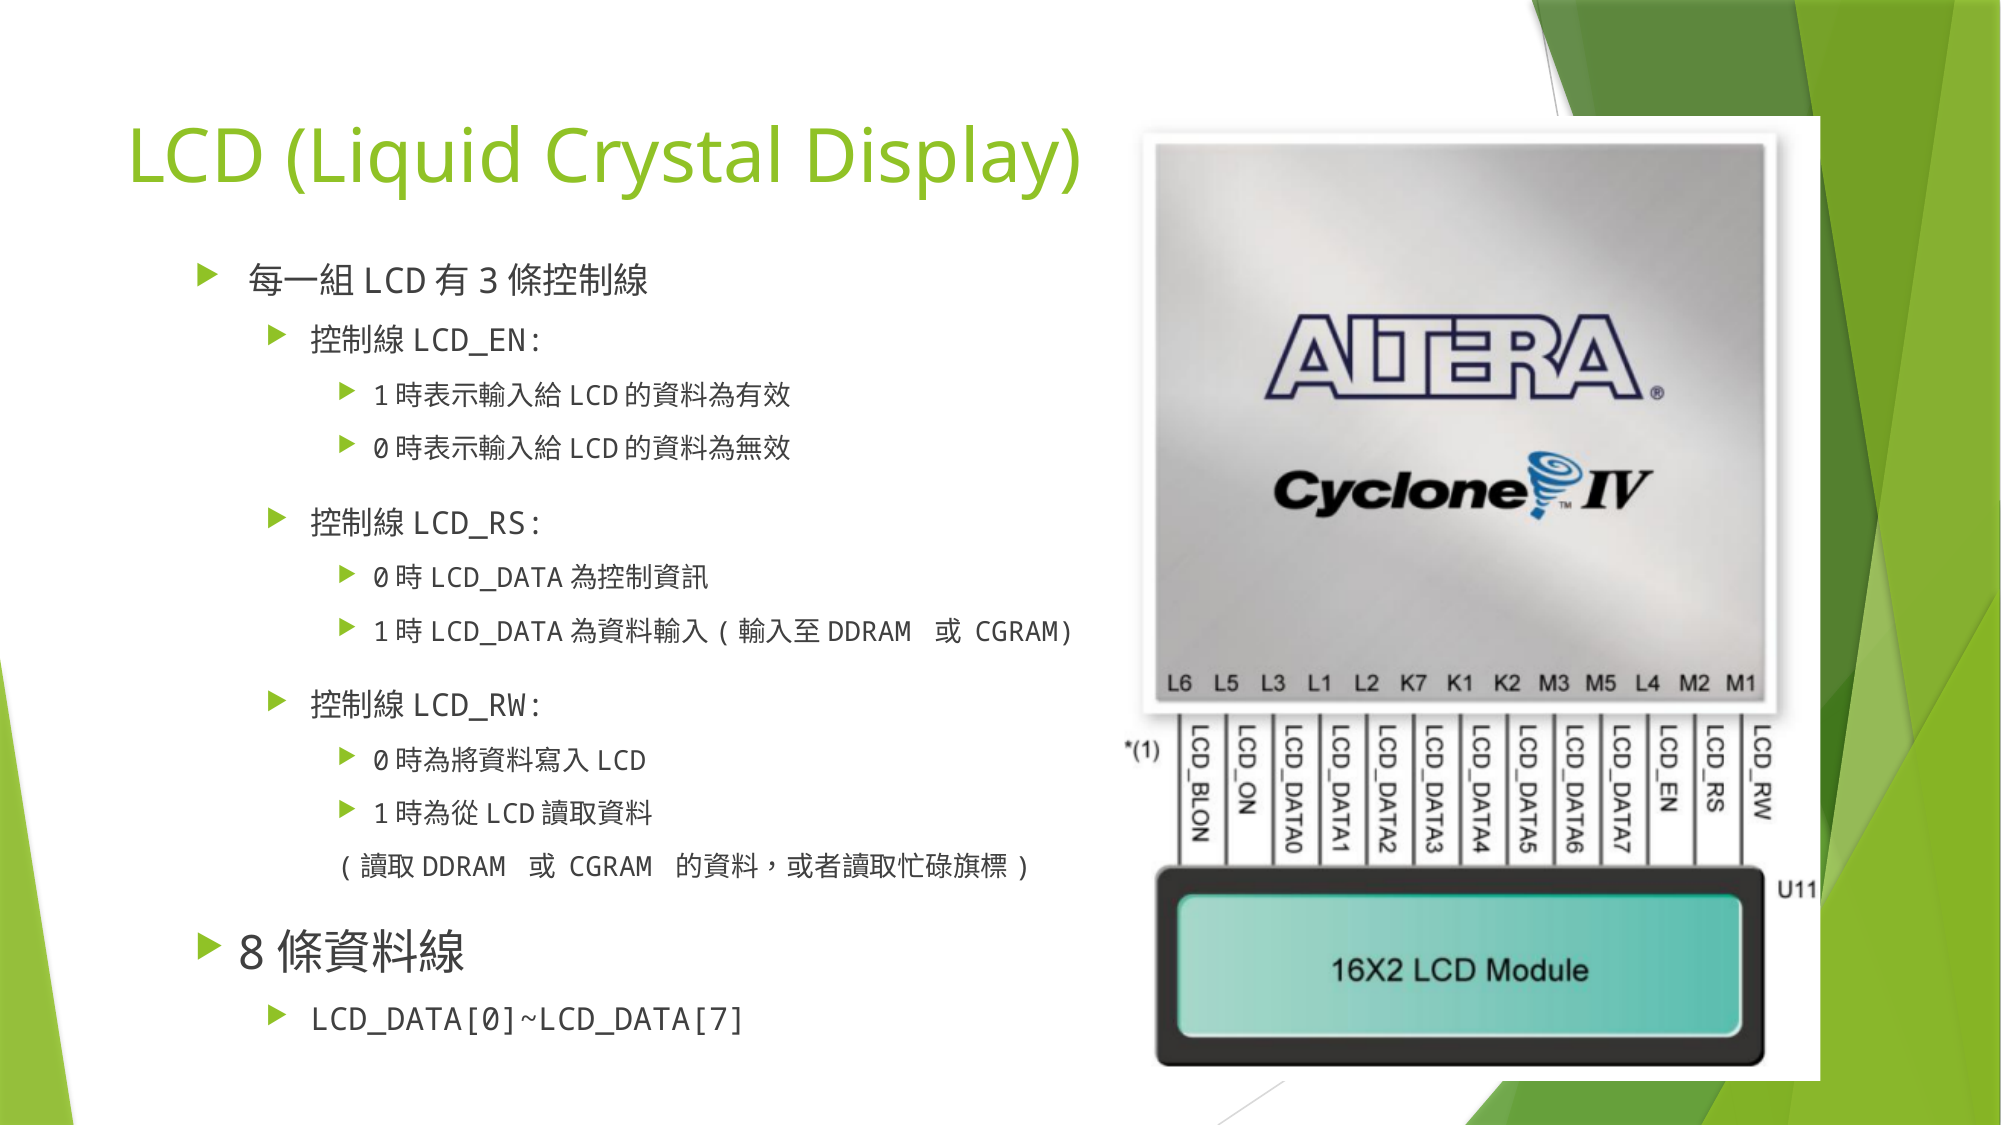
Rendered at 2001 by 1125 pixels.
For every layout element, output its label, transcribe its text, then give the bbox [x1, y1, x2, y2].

text_box 每一組LCD有3條控制線 控制線LCD_EN: 1時表示輸入給LCD的資料為有效 0時表示輸入給LCD的資料為無效 控制線LCD_RS: 0時LCD_DATA為控制資訊 1時LCD_DATA為資料輸入(輸入至DDRAM 或 CGRAM) 控制線LCD_RW: 0時為將資料寫入LCD 1時為從LCD讀取資料 (讀取DDRAM 或 CGRAM 的資料，或者讀取忙碌旗標) 8條資料線 LCD_DATA[0]~LCD_DATA[7] [179, 249, 1119, 1050]
picture [1123, 116, 1821, 1082]
title LCD (Liquid Crystal Display) [111, 99, 1522, 317]
